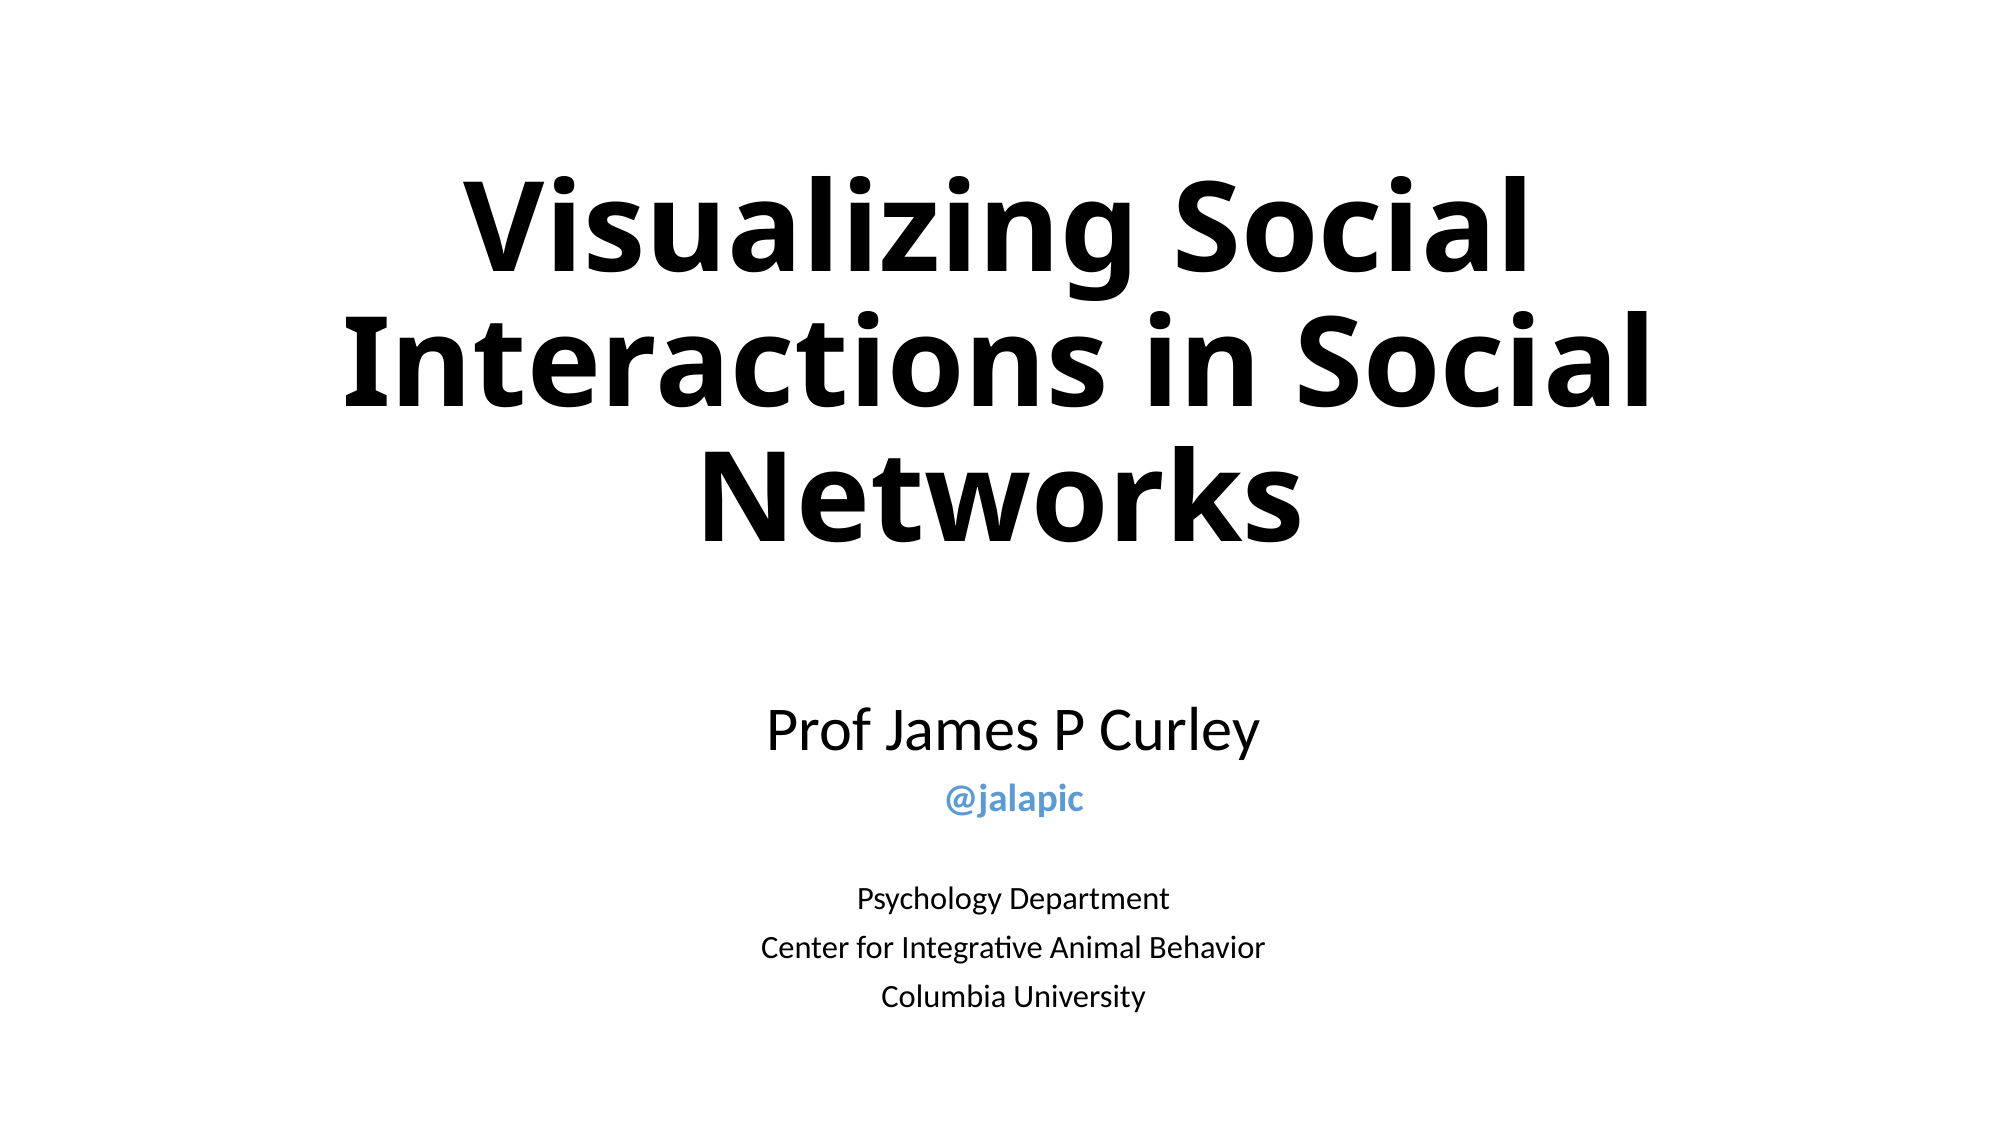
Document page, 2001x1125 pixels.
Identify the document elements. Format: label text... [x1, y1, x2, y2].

subtitle Prof James P Curley @jalapic Psychology Department Center for Integrative Animal Behavior Columbia University [196, 689, 1832, 1026]
title Visualizing Social Interactions in Social Networks [249, 184, 1750, 576]
